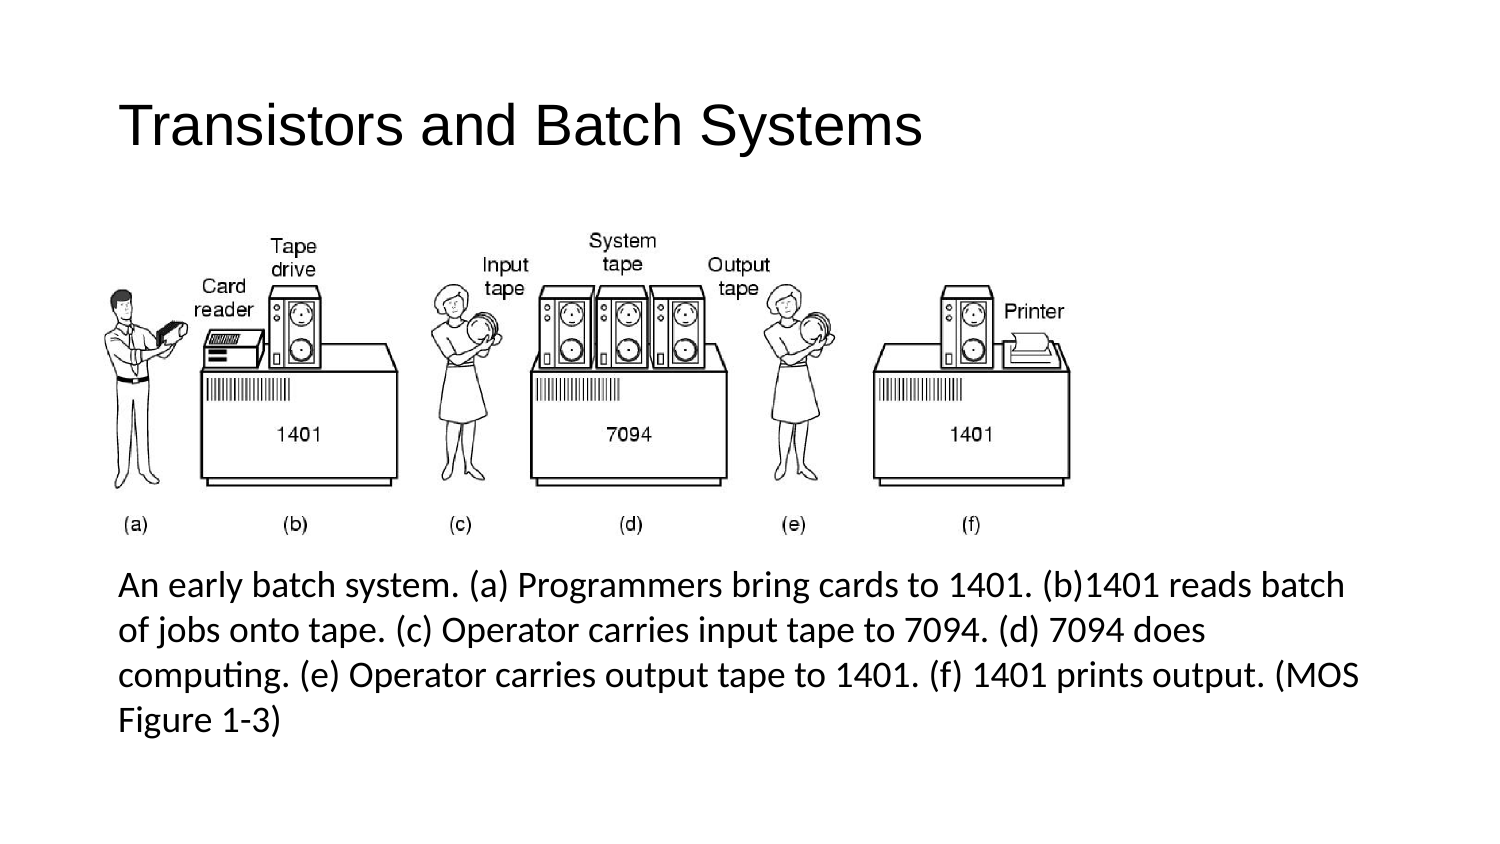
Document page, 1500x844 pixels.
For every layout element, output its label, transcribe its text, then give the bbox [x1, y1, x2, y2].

title Transistors and Batch Systems [103, 44, 1397, 208]
picture [102, 224, 1074, 537]
text_box An early batch system. (a) Programmers bring cards to 1401. (b)1401 reads batch of jobs onto tape. (c) Operator carries input tape to 7094. (d) 7094 does computing. (e) Operator carries output tape to 1401. (f) 1401 prints output. (MOS Figure 1-3) [103, 552, 1397, 701]
